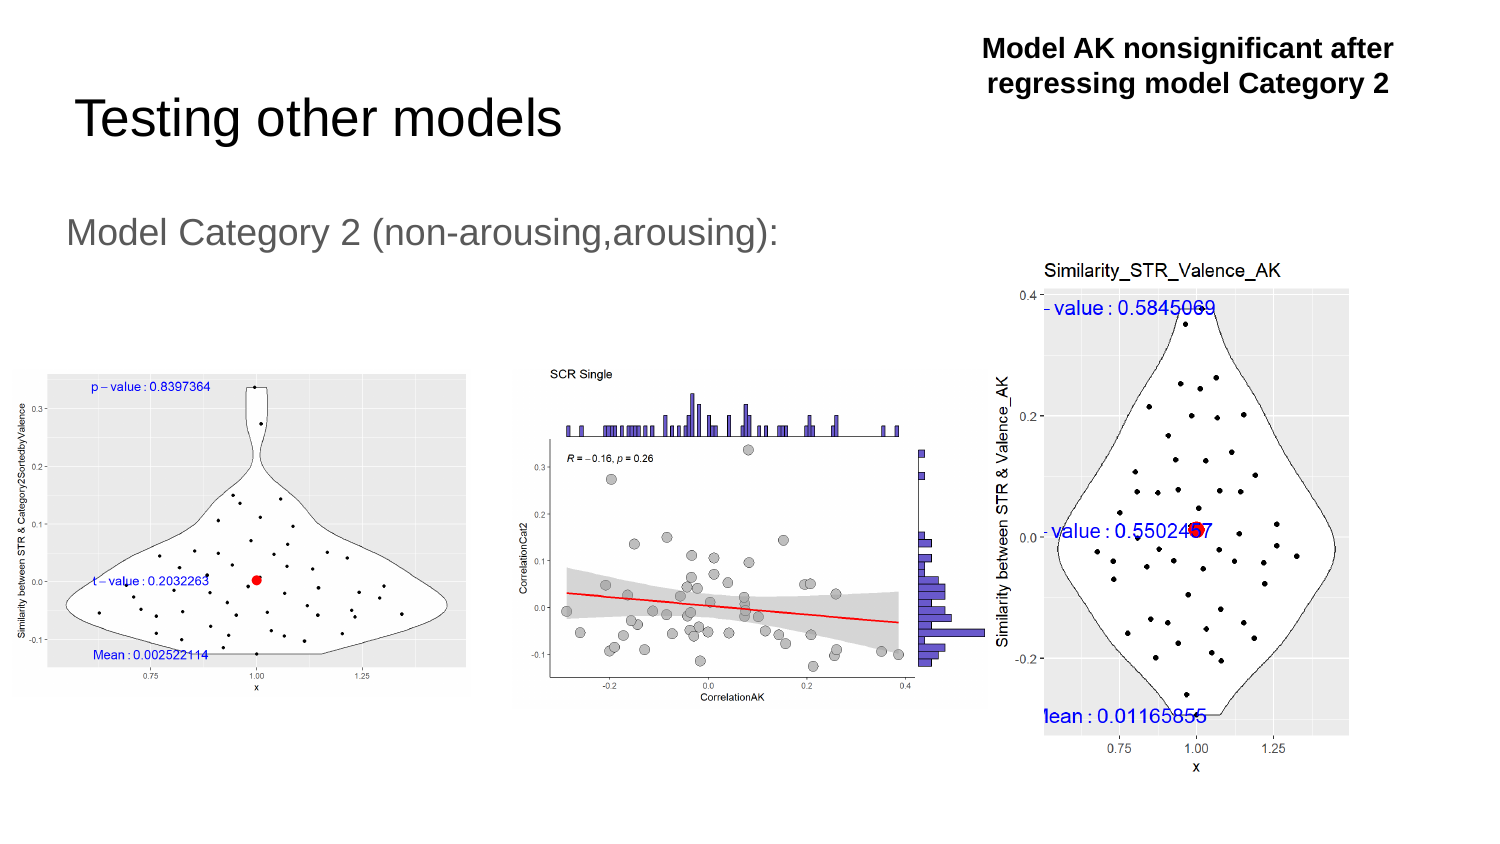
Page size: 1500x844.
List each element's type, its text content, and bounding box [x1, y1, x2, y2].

text_box Model AK nonsignificant after regressing model Category 2 [965, 14, 1411, 132]
picture [12, 368, 471, 697]
picture [512, 254, 1359, 784]
list Model Category 2 (non-arousing,arousing): [51, 186, 1449, 747]
title Testing other models [59, 68, 1458, 163]
